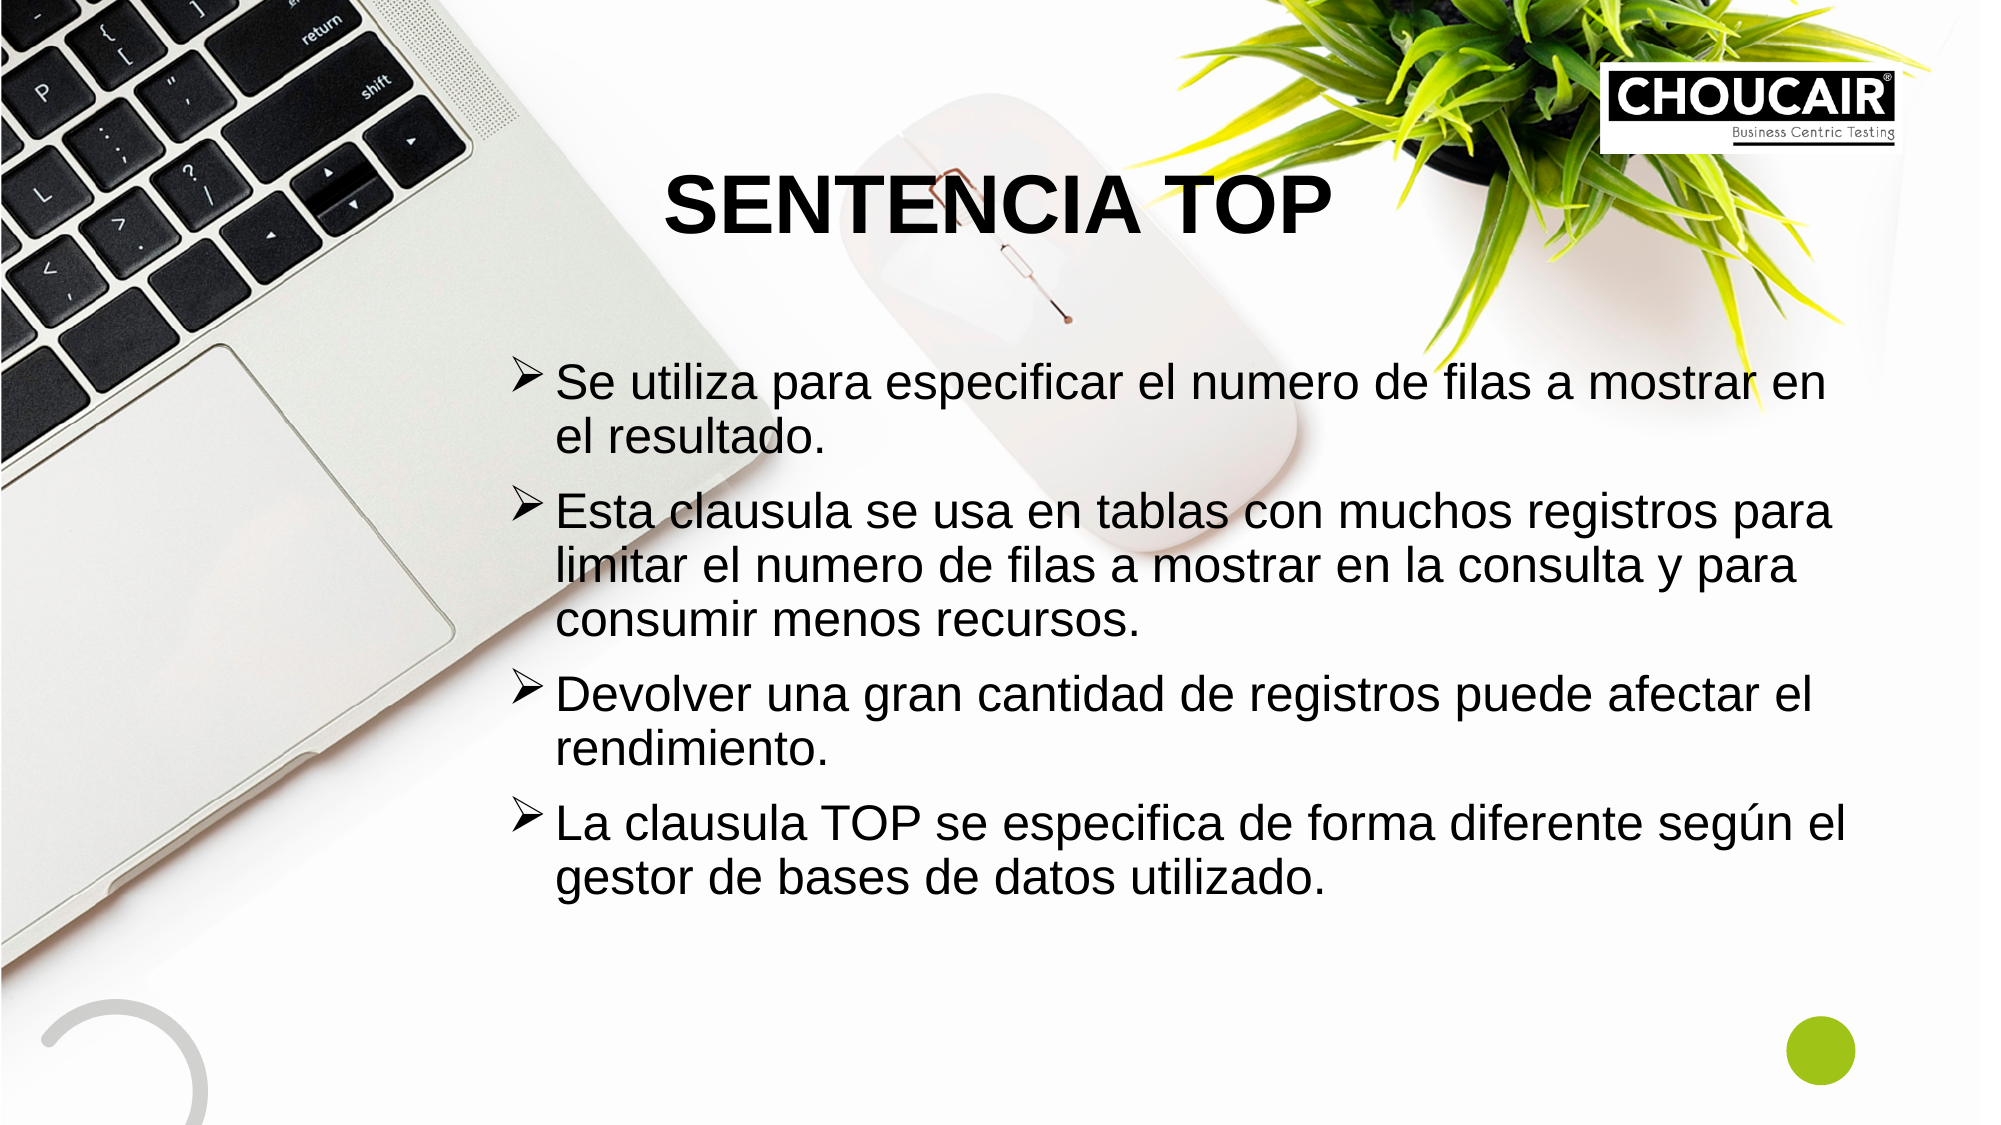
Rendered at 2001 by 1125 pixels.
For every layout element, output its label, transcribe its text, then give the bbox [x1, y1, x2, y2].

list SENTENCIA TOP [366, 154, 1631, 253]
list Se utiliza para especificar el numero de filas a mostrar en el resultado. Esta clausula se usa en tablas con muchos registros para limitar el numero de filas a mostrar en la consulta y para consumir menos recursos. Devolver una gran cantidad de registros puede afectar el rendimiento. La clausula TOP se especifica de forma diferente según el gestor de bases de datos utilizado. [493, 349, 1887, 704]
picture [1, 0, 1980, 1125]
text_box [1785, 1015, 1857, 1087]
